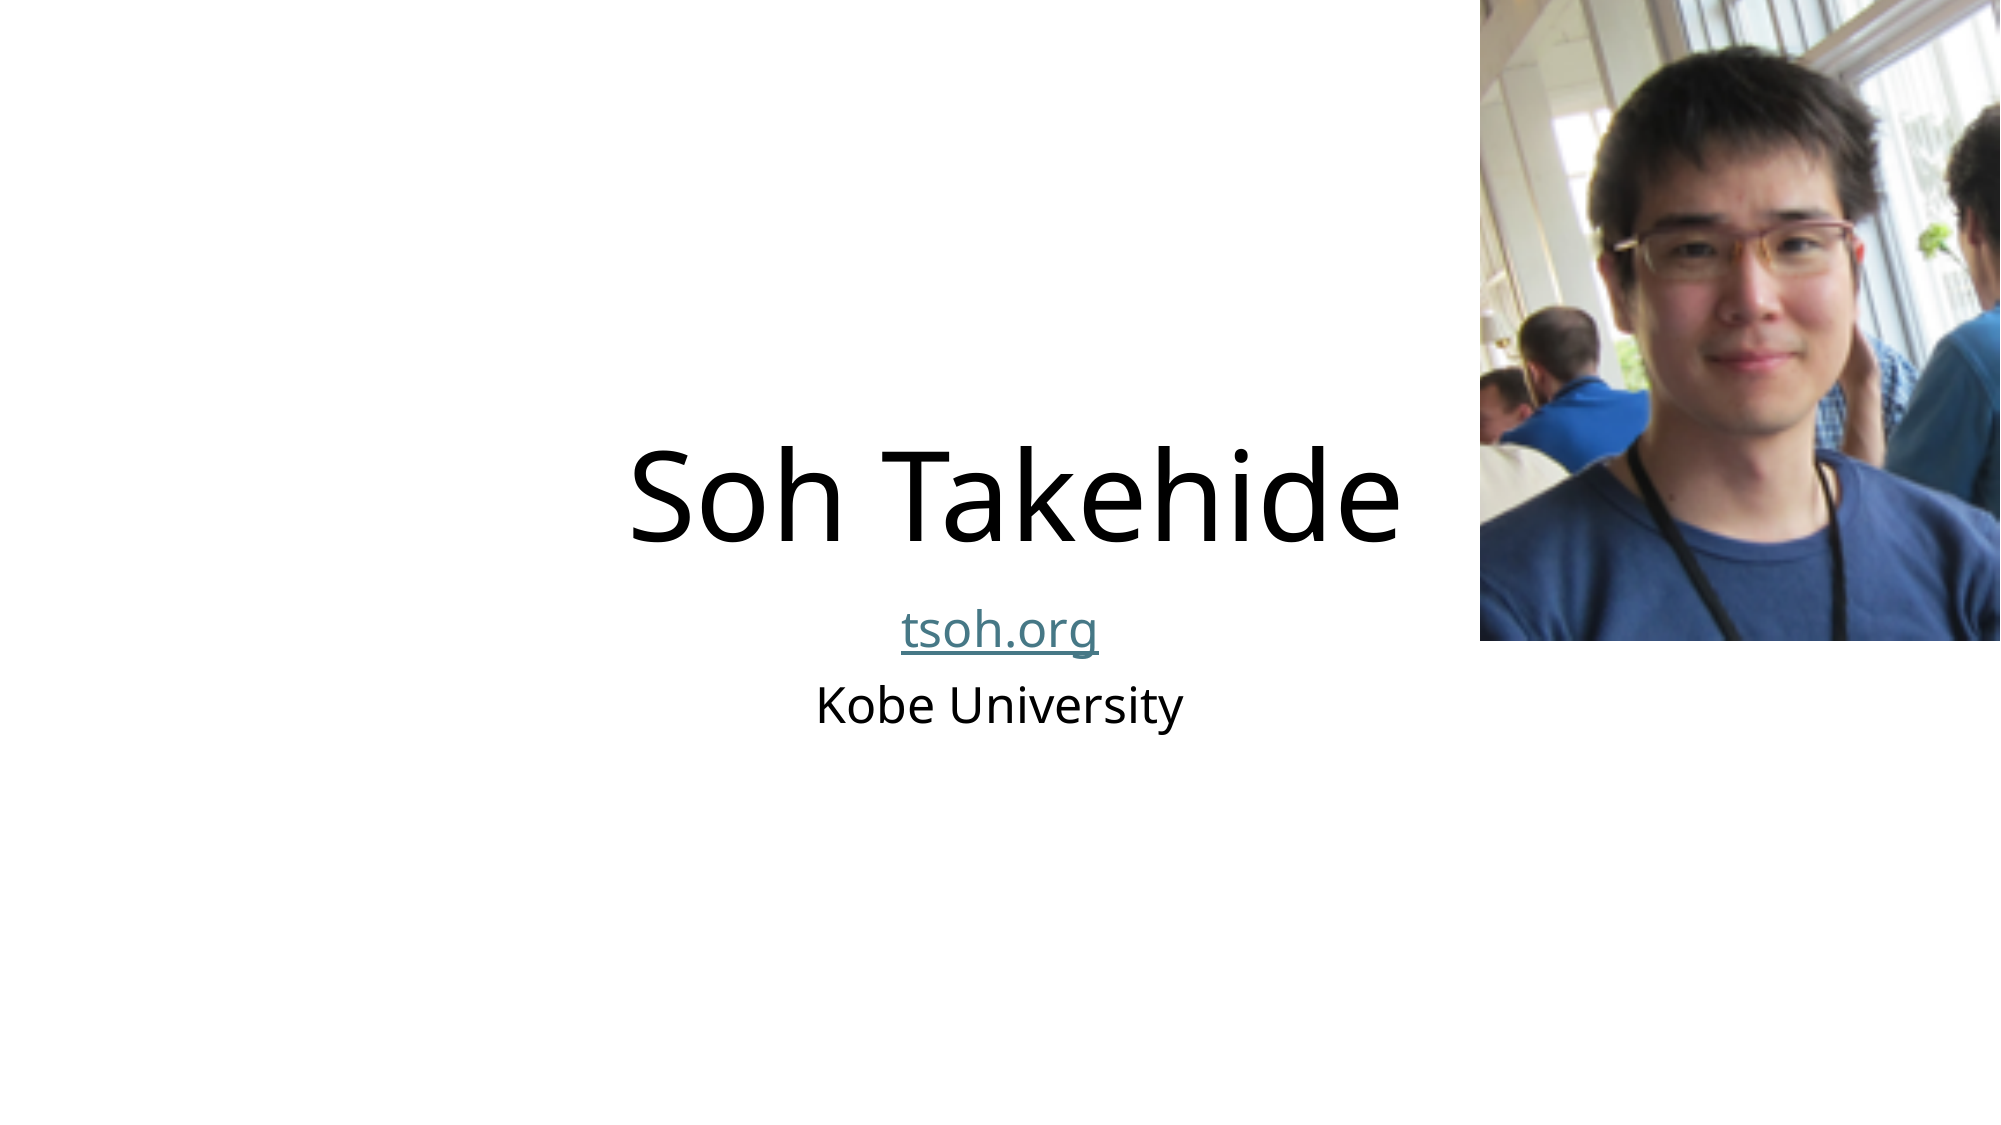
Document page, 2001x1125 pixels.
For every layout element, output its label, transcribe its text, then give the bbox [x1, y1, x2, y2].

title Soh Takehide [249, 184, 1480, 576]
subtitle tsoh.org Kobe University [249, 590, 1750, 863]
picture [1480, 0, 2000, 641]
